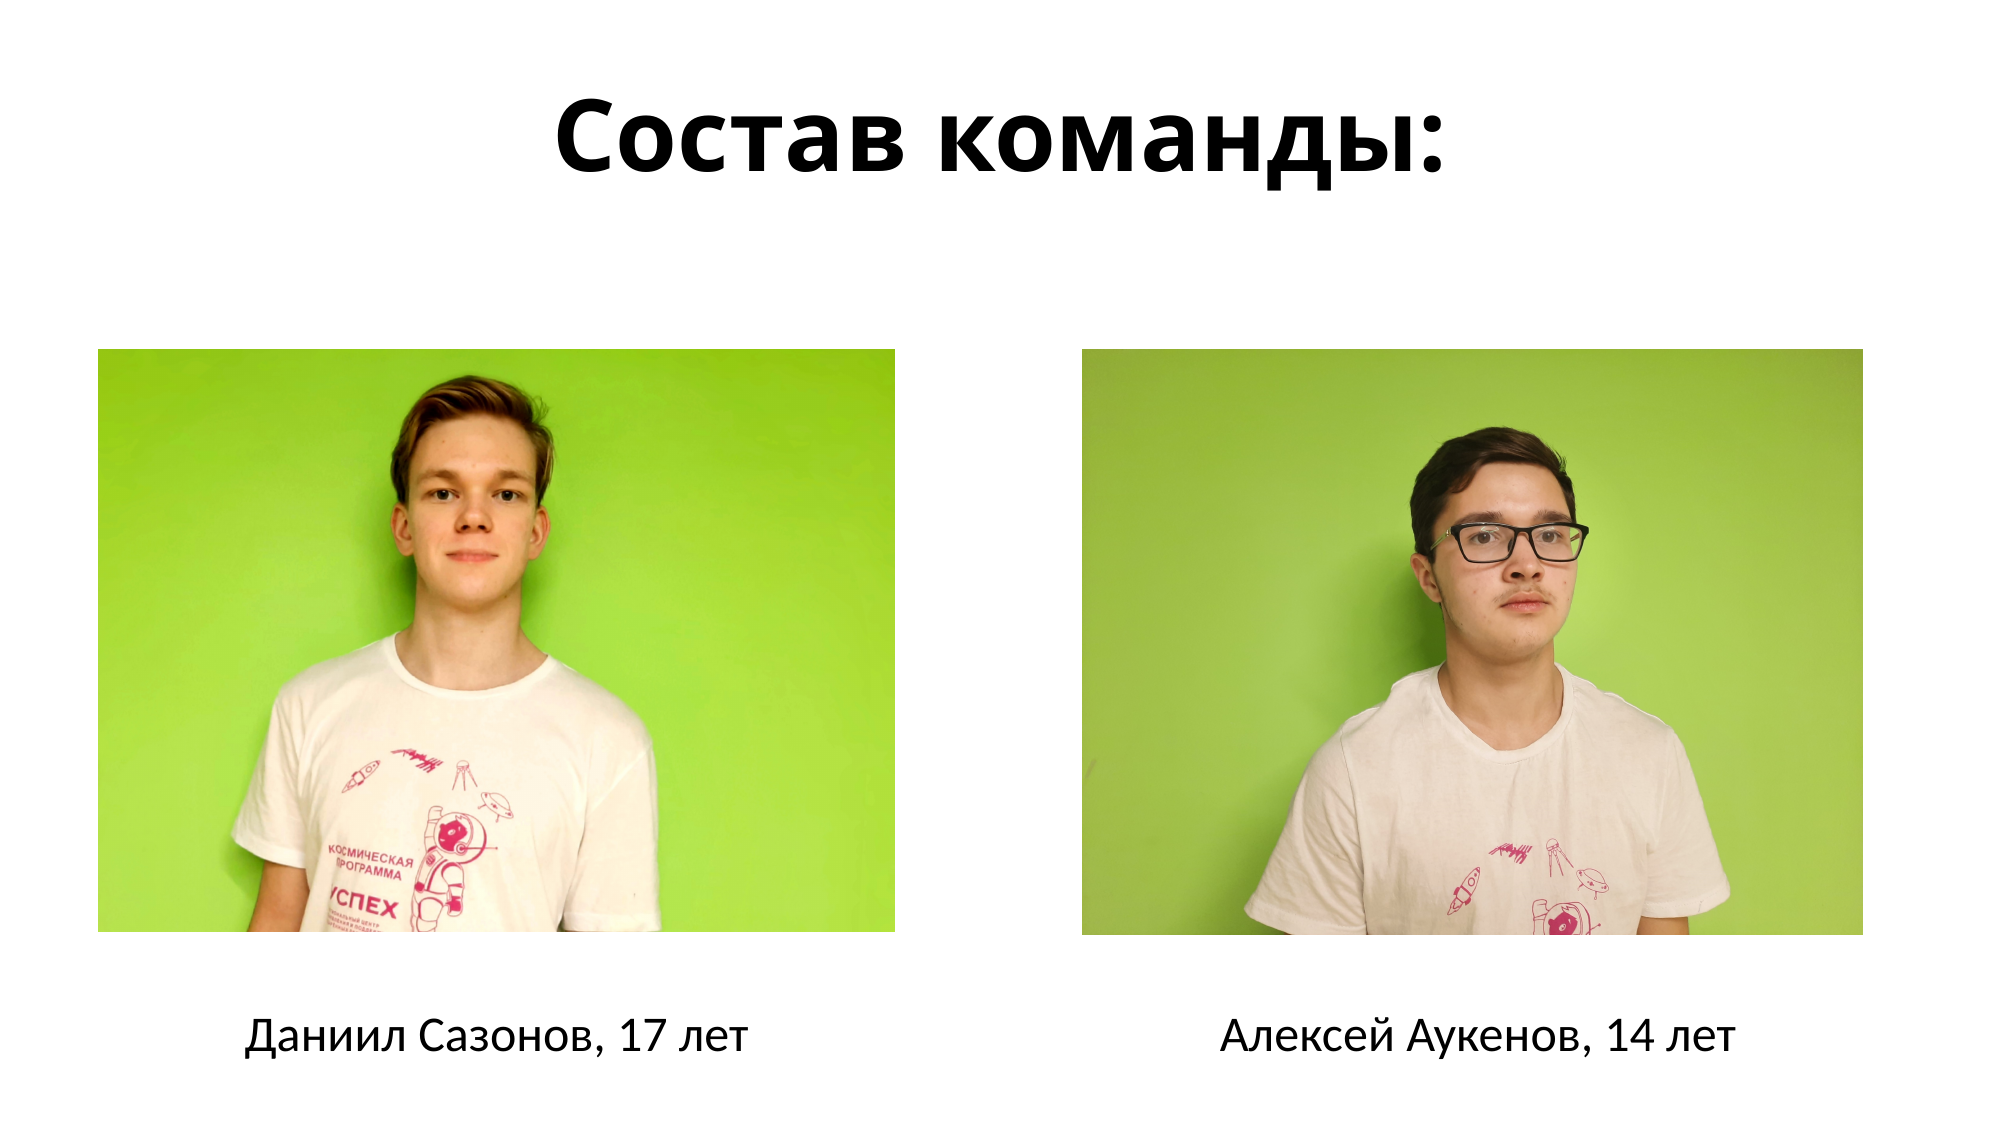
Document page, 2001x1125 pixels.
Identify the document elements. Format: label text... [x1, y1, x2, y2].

picture [1082, 349, 1863, 935]
text_box Алексей Аукенов, 14 лет [1088, 994, 1868, 1069]
picture [98, 349, 895, 932]
title Состав команды: [137, 30, 1863, 249]
text_box Даниил Сазонов, 17 лет [98, 994, 895, 1069]
